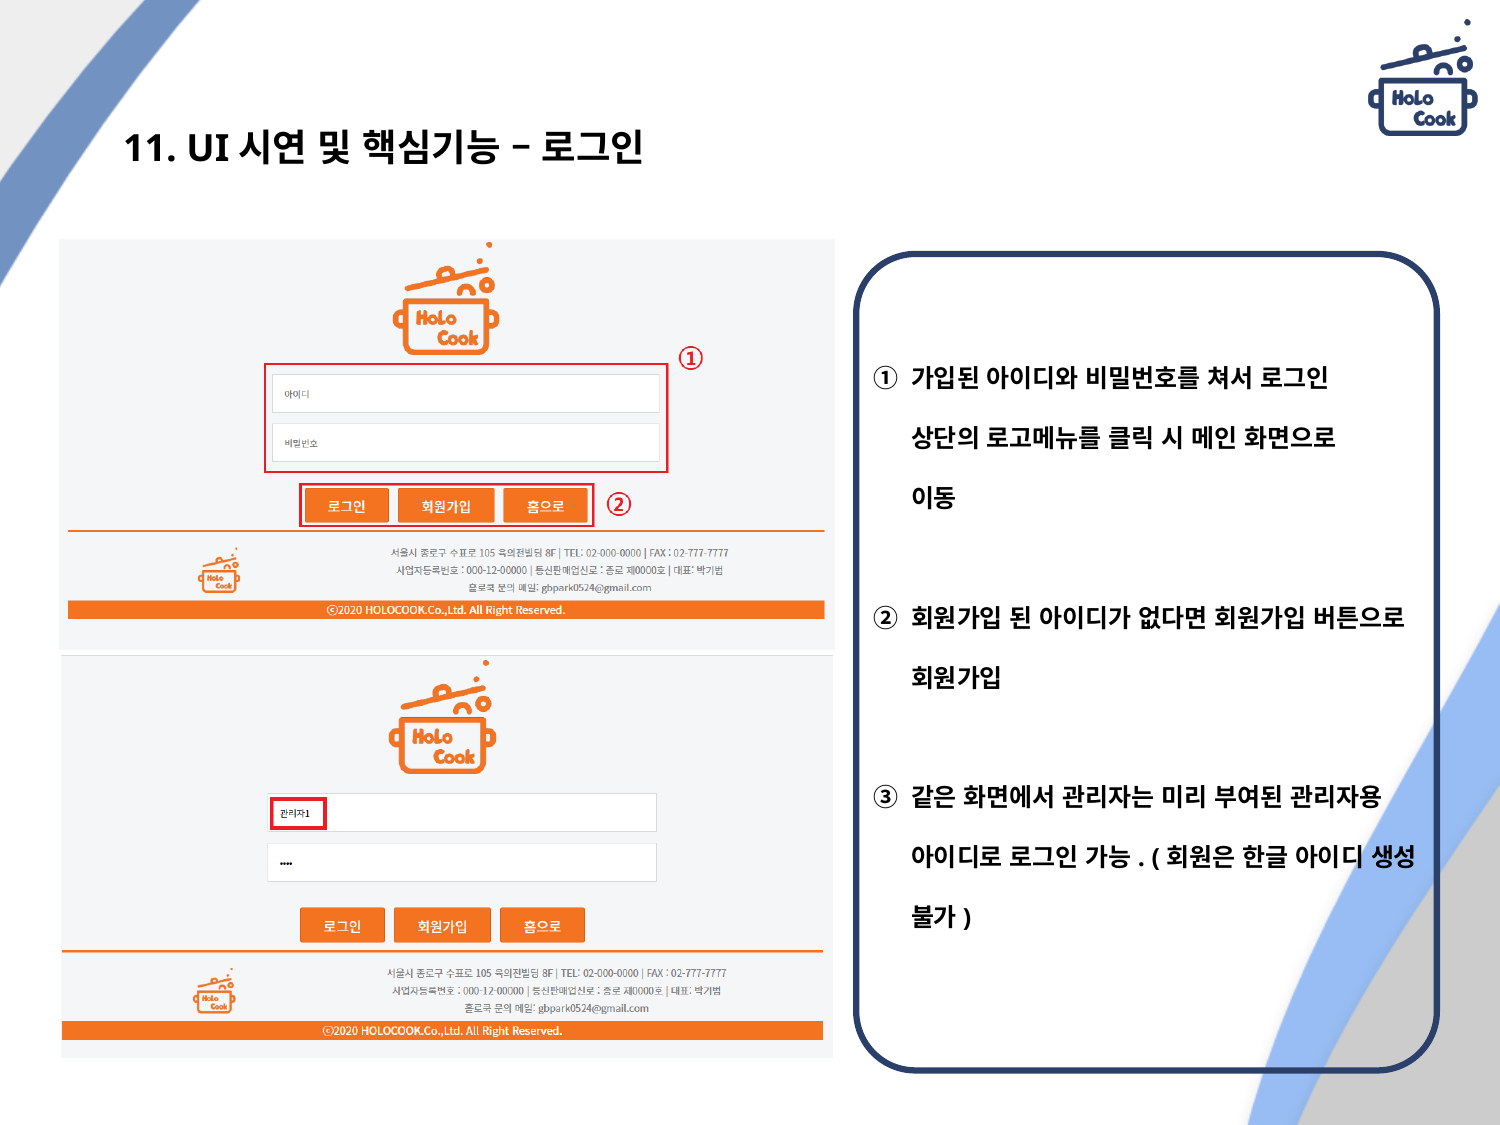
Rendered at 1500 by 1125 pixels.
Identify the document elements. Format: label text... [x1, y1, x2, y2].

text_box 가입된 아이디와 비밀번호를 쳐서 로그인 상단의 로고메뉴를 클릭 시 메인 화면으로 이동 회원가입 된 아이디가 없다면 회원가입 버튼으로 회원가입 같은 화면에서 관리자는 미리 부여된 관리자용 아이디로 로그인 가능. (회원은 한글 아이디 생성 불가) [854, 251, 1439, 1073]
picture [1364, 19, 1481, 136]
picture [0, 0, 852, 1058]
picture [1178, 600, 1500, 1125]
title 11. UI시연 및 핵심기능 – 로그인 [108, 107, 1434, 185]
